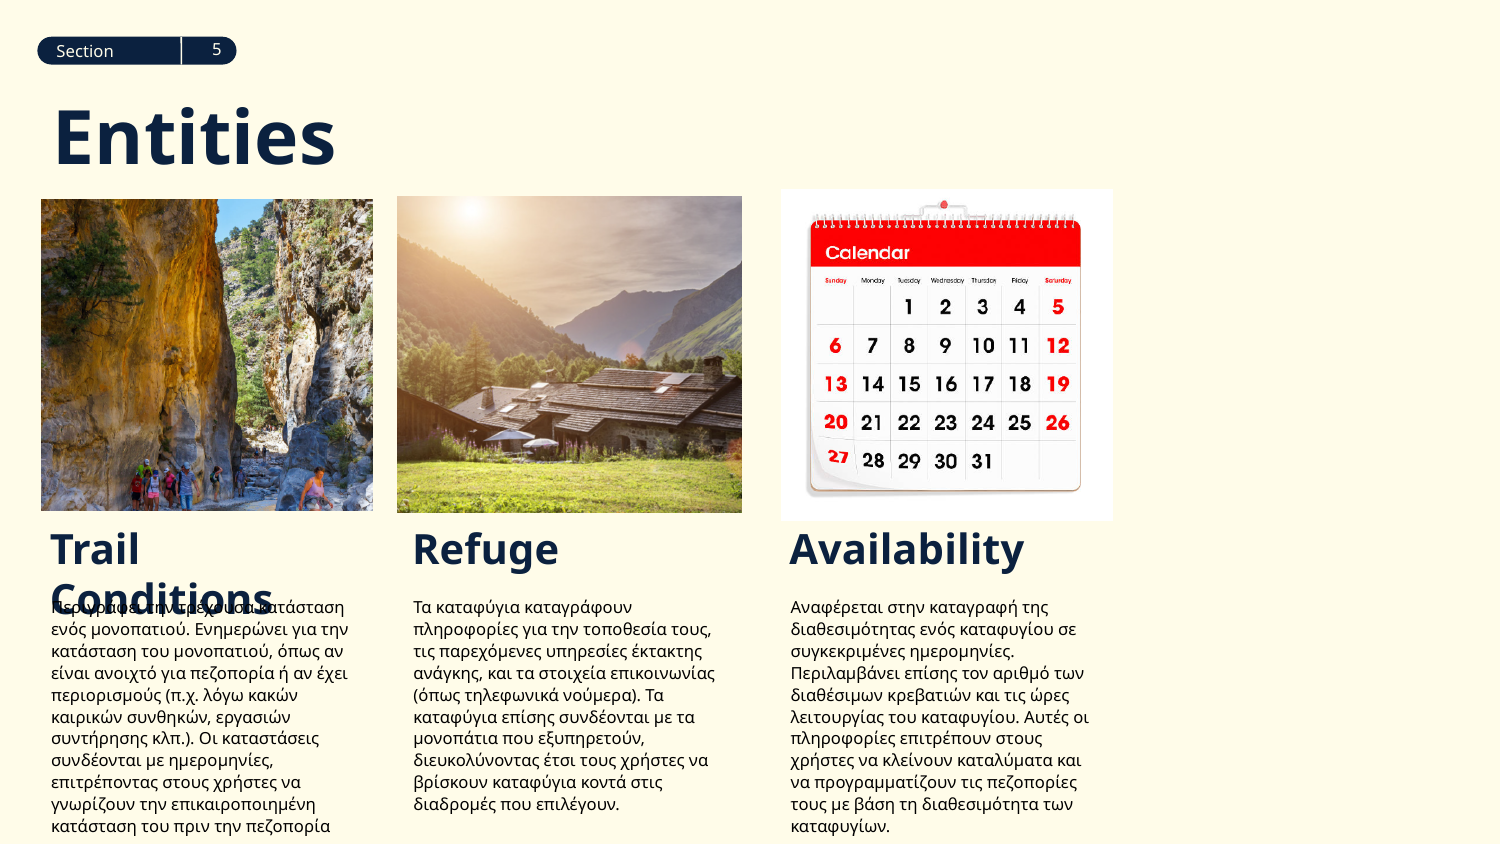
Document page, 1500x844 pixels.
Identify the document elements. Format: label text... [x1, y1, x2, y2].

title Entities [37, 74, 761, 148]
list Τα καταφύγια καταγράφουν πληροφορίες για την τοποθεσία τους, τις παρεχόμενες υπηρεσίες έκτακτης ανάγκης, και τα στοιχεία επικοινωνίας (όπως τηλεφωνικά νούμερα). Τα καταφύγια επίσης συνδέονται με τα μονοπάτια που εξυπηρετούν, διευκολύνοντας έτσι τους χρήστες να βρίσκουν καταφύγια κοντά στις διαδρομές που επιλέγουν. [398, 579, 741, 808]
list Αναφέρεται στην καταγραφή της διαθεσιμότητας ενός καταφυγίου σε συγκεκριμένες ημερομηνίες. Περιλαμβάνει επίσης τον αριθμό των διαθέσιμων κρεβατιών και τις ώρες λειτουργίας του καταφυγίου. Αυτές οι πληροφορίες επιτρέπουν στους χρήστες να κλείνουν καταλύματα και να προγραμματίζουν τις πεζοπορίες τους με βάση τη διαθεσιμότητα των καταφυγίων. [775, 579, 1118, 807]
title Availability [774, 507, 1120, 580]
title Refuge [397, 520, 742, 580]
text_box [37, 36, 180, 65]
title Trail Conditions [34, 507, 380, 580]
list Περιγράφει την τρέχουσα κατάσταση ενός μονοπατιού. Ενημερώνει για την κατάσταση του μονοπατιού, όπως αν είναι ανοιχτό για πεζοπορία ή αν έχει περιορισμούς (π.χ. λόγω κακών καιρικών συνθηκών, εργασιών συντήρησης κλπ.). Οι καταστάσεις συνδέονται με ημερομηνίες, επιτρέποντας στους χρήστες να γνωρίζουν την επικαιροποιημένη κατάσταση του πριν την πεζοπορία τους.. [35, 579, 379, 808]
picture [396, 195, 742, 513]
picture [40, 199, 374, 511]
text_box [182, 36, 237, 65]
picture [781, 189, 1113, 521]
